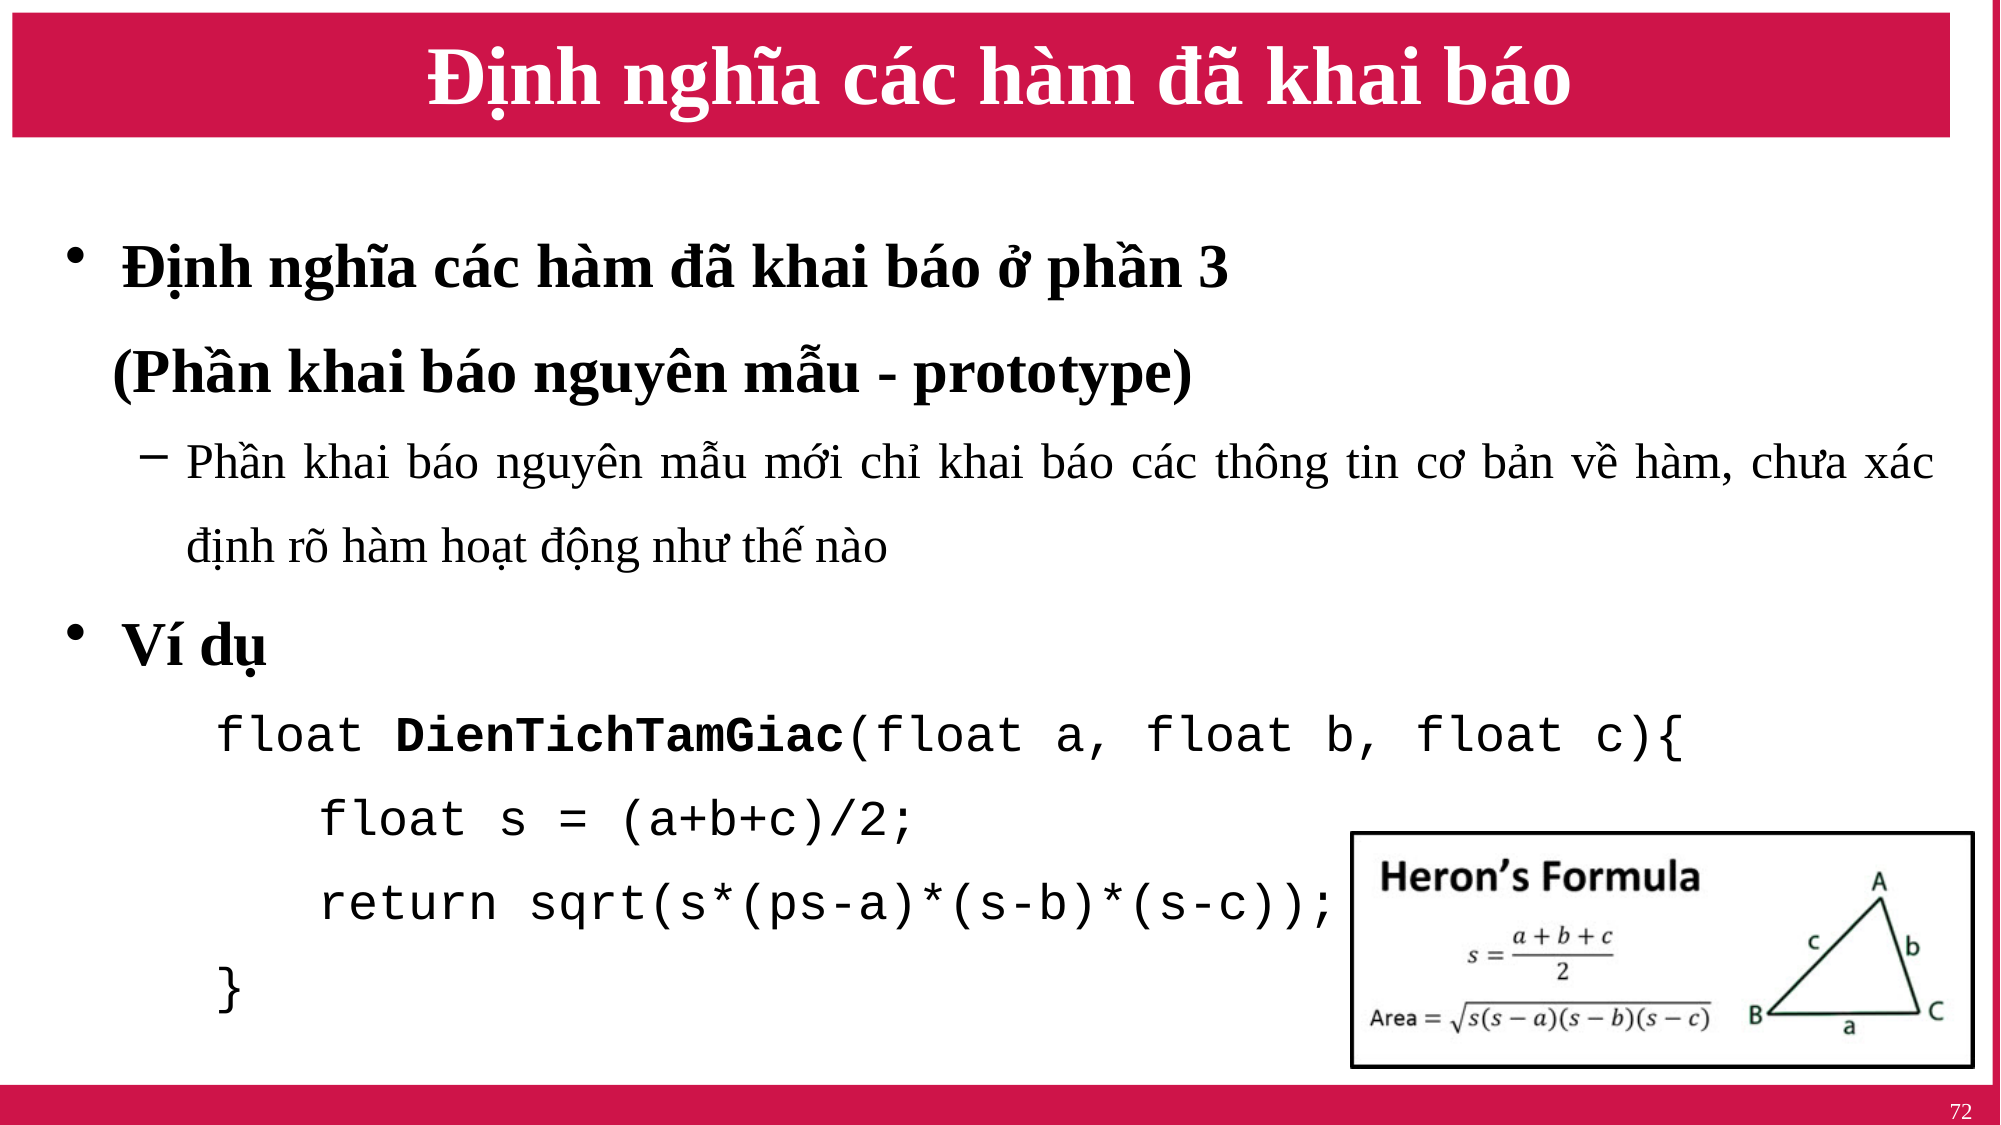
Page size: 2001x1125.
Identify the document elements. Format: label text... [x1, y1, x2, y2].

picture [1349, 830, 1975, 1069]
title Định nghĩa các hàm đã khai báo [99, 24, 1900, 118]
list Định nghĩa các hàm đã khai báo ở phần 3 (Phần khai báo nguyên mẫu - prototype) Phần khai báo nguyên mẫu mới chỉ khai báo các thông tin cơ bản về hàm, chưa xác định rõ hàm hoạt động như thế nào Ví dụ float DienTichTamGiac(float a, float b, float c){ float s = (a+b+c)/2; return sqrt(s*(ps-a)*(s-b)*(s-c)); } [50, 187, 1950, 1063]
slide_number 72 [1520, 1074, 1988, 1113]
